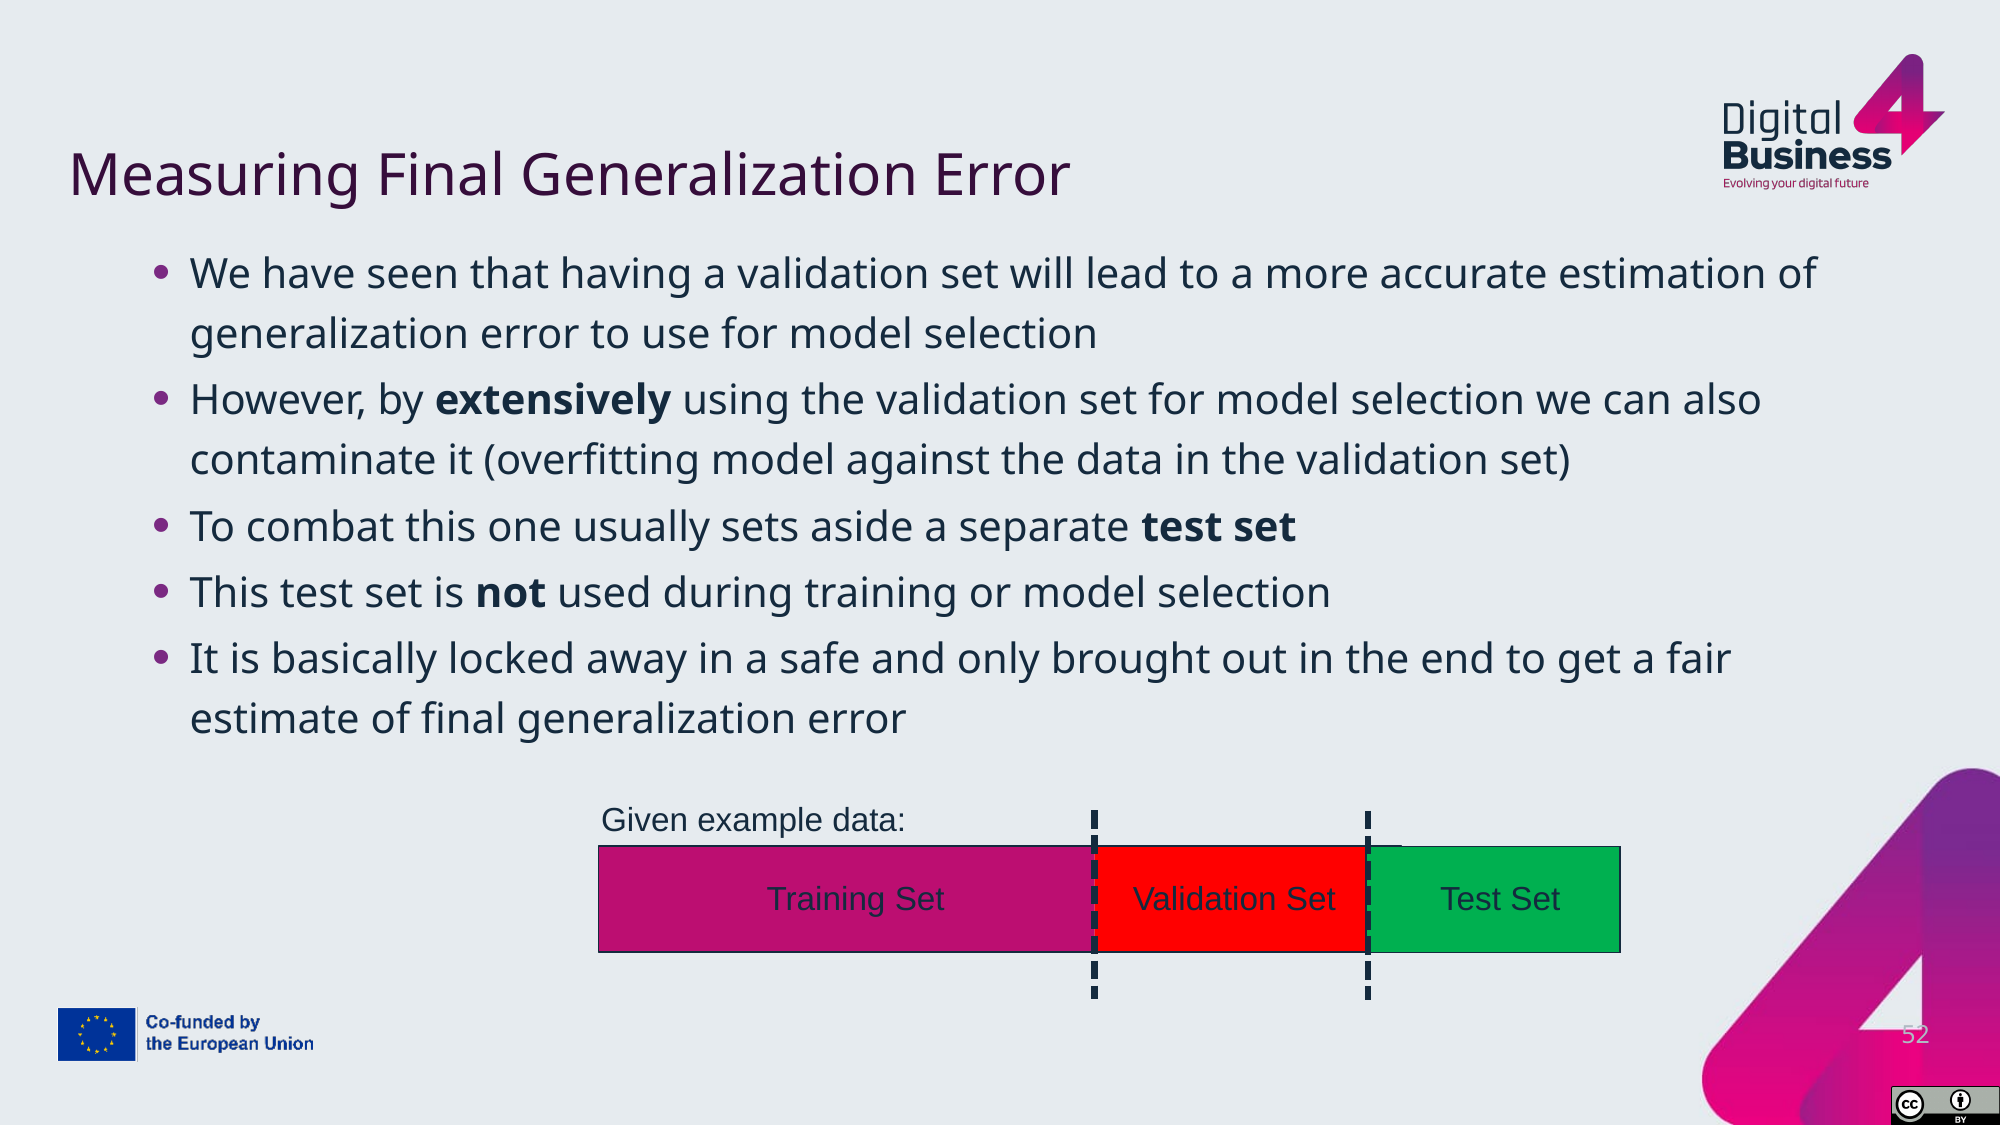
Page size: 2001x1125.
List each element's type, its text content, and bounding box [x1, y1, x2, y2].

picture [0, 0, 2000, 1125]
text_box Test Set [1425, 870, 1768, 925]
text_box [1368, 846, 1621, 953]
title Measuring Final Generalization Error [53, 0, 1857, 216]
text_box Given example data: [586, 790, 929, 846]
slide_number 52 [1856, 1005, 1945, 1066]
text_box [598, 845, 1094, 953]
text_box We have seen that having a validation set will lead to a more accurate estimation of generalization error to use for model selection However, by extensively using the validation set for model selection we can also contaminate it (overfitting model against the data in the validation set) To combat this one usually sets aside a separate test set This test set is not used during training or model selection It is basically locked away in a safe and only brought out in the end to get a fair estimate of final generalization error [137, 229, 1912, 998]
text_box [1095, 845, 1366, 953]
